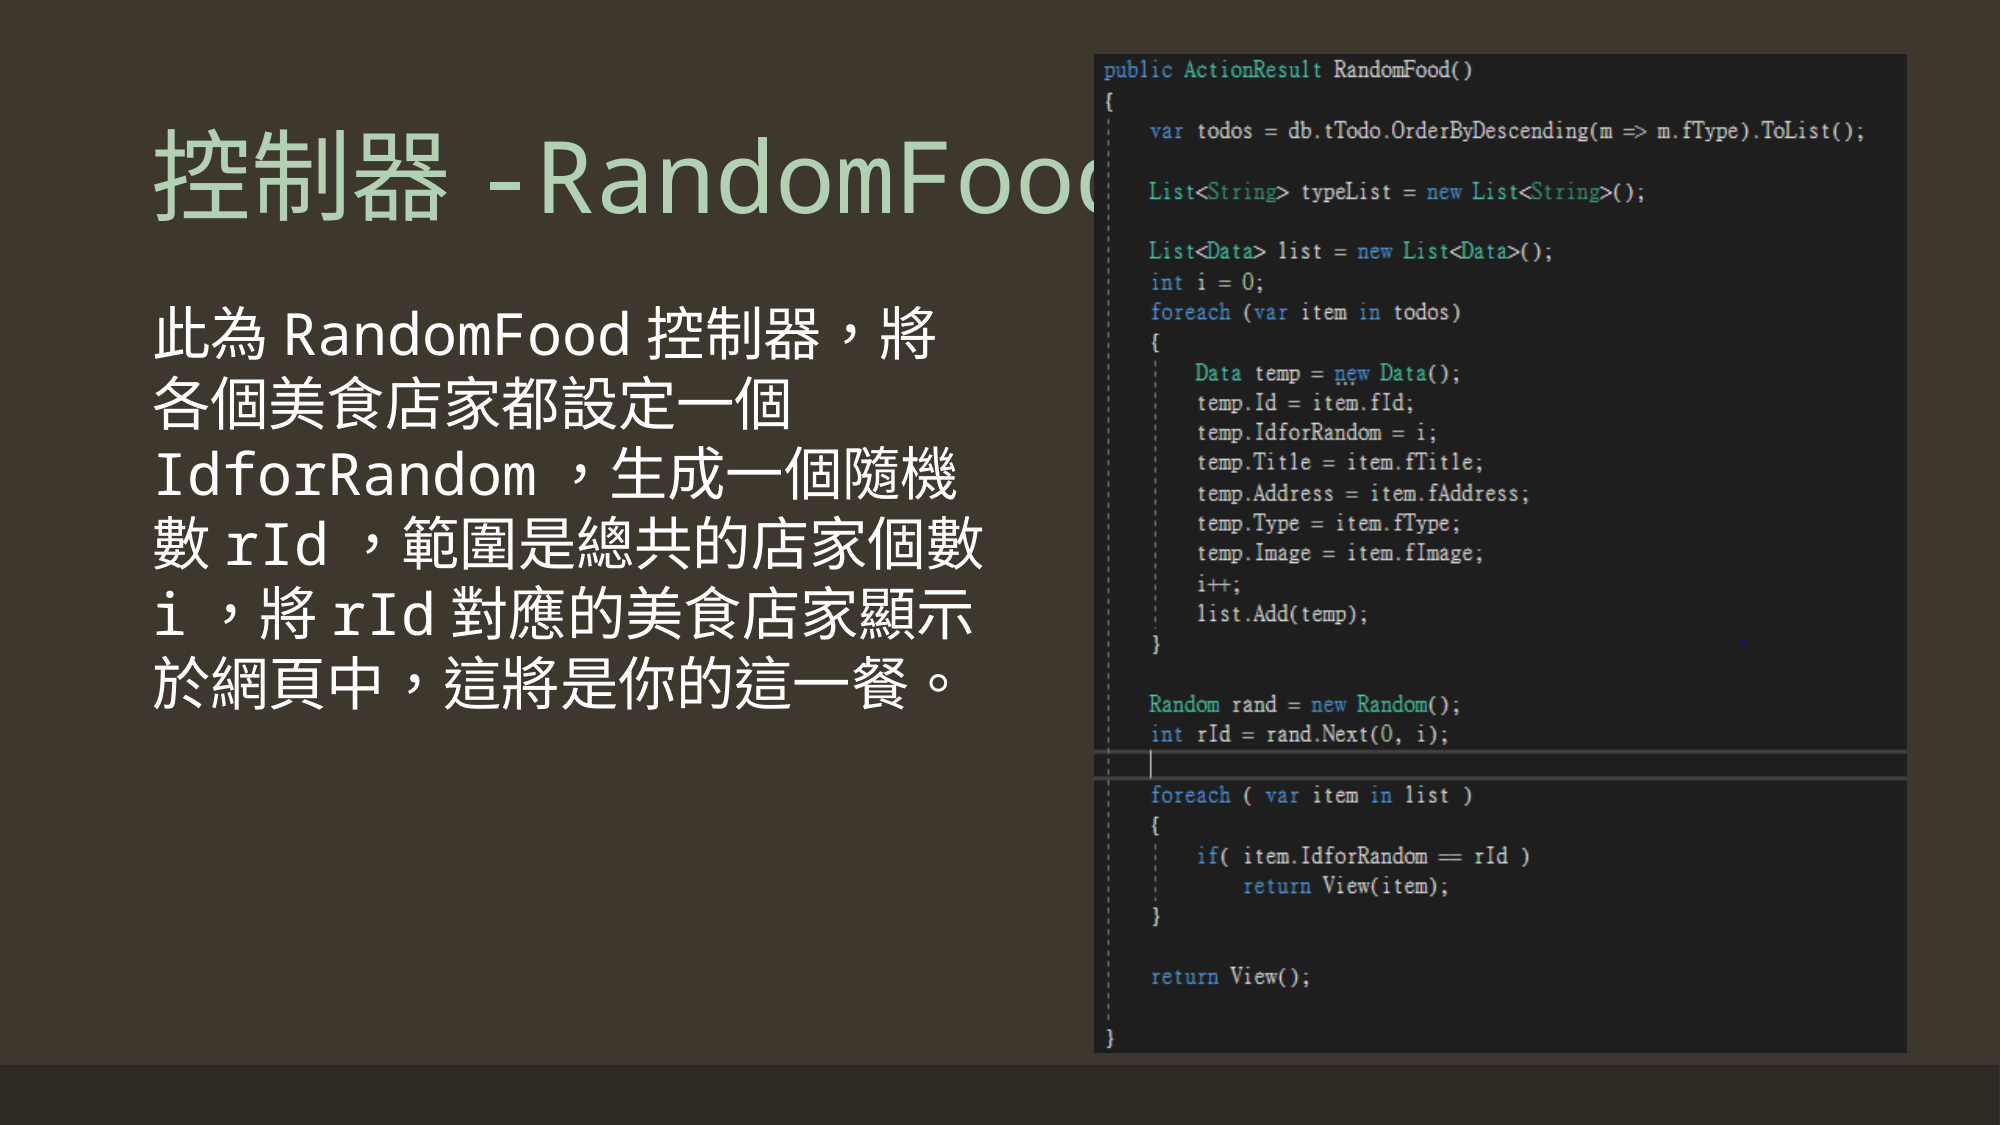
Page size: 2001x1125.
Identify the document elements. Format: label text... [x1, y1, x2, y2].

picture [1094, 54, 1907, 1053]
text_box 此為RandomFood控制器，將各個美食店家都設定一個IdforRandom，生成一個隨機數rId，範圍是總共的店家個數i，將rId對應的美食店家顯示於網頁中，這將是你的這一餐。 [137, 289, 1000, 725]
title 控制器-RandomFood [136, 54, 1094, 243]
